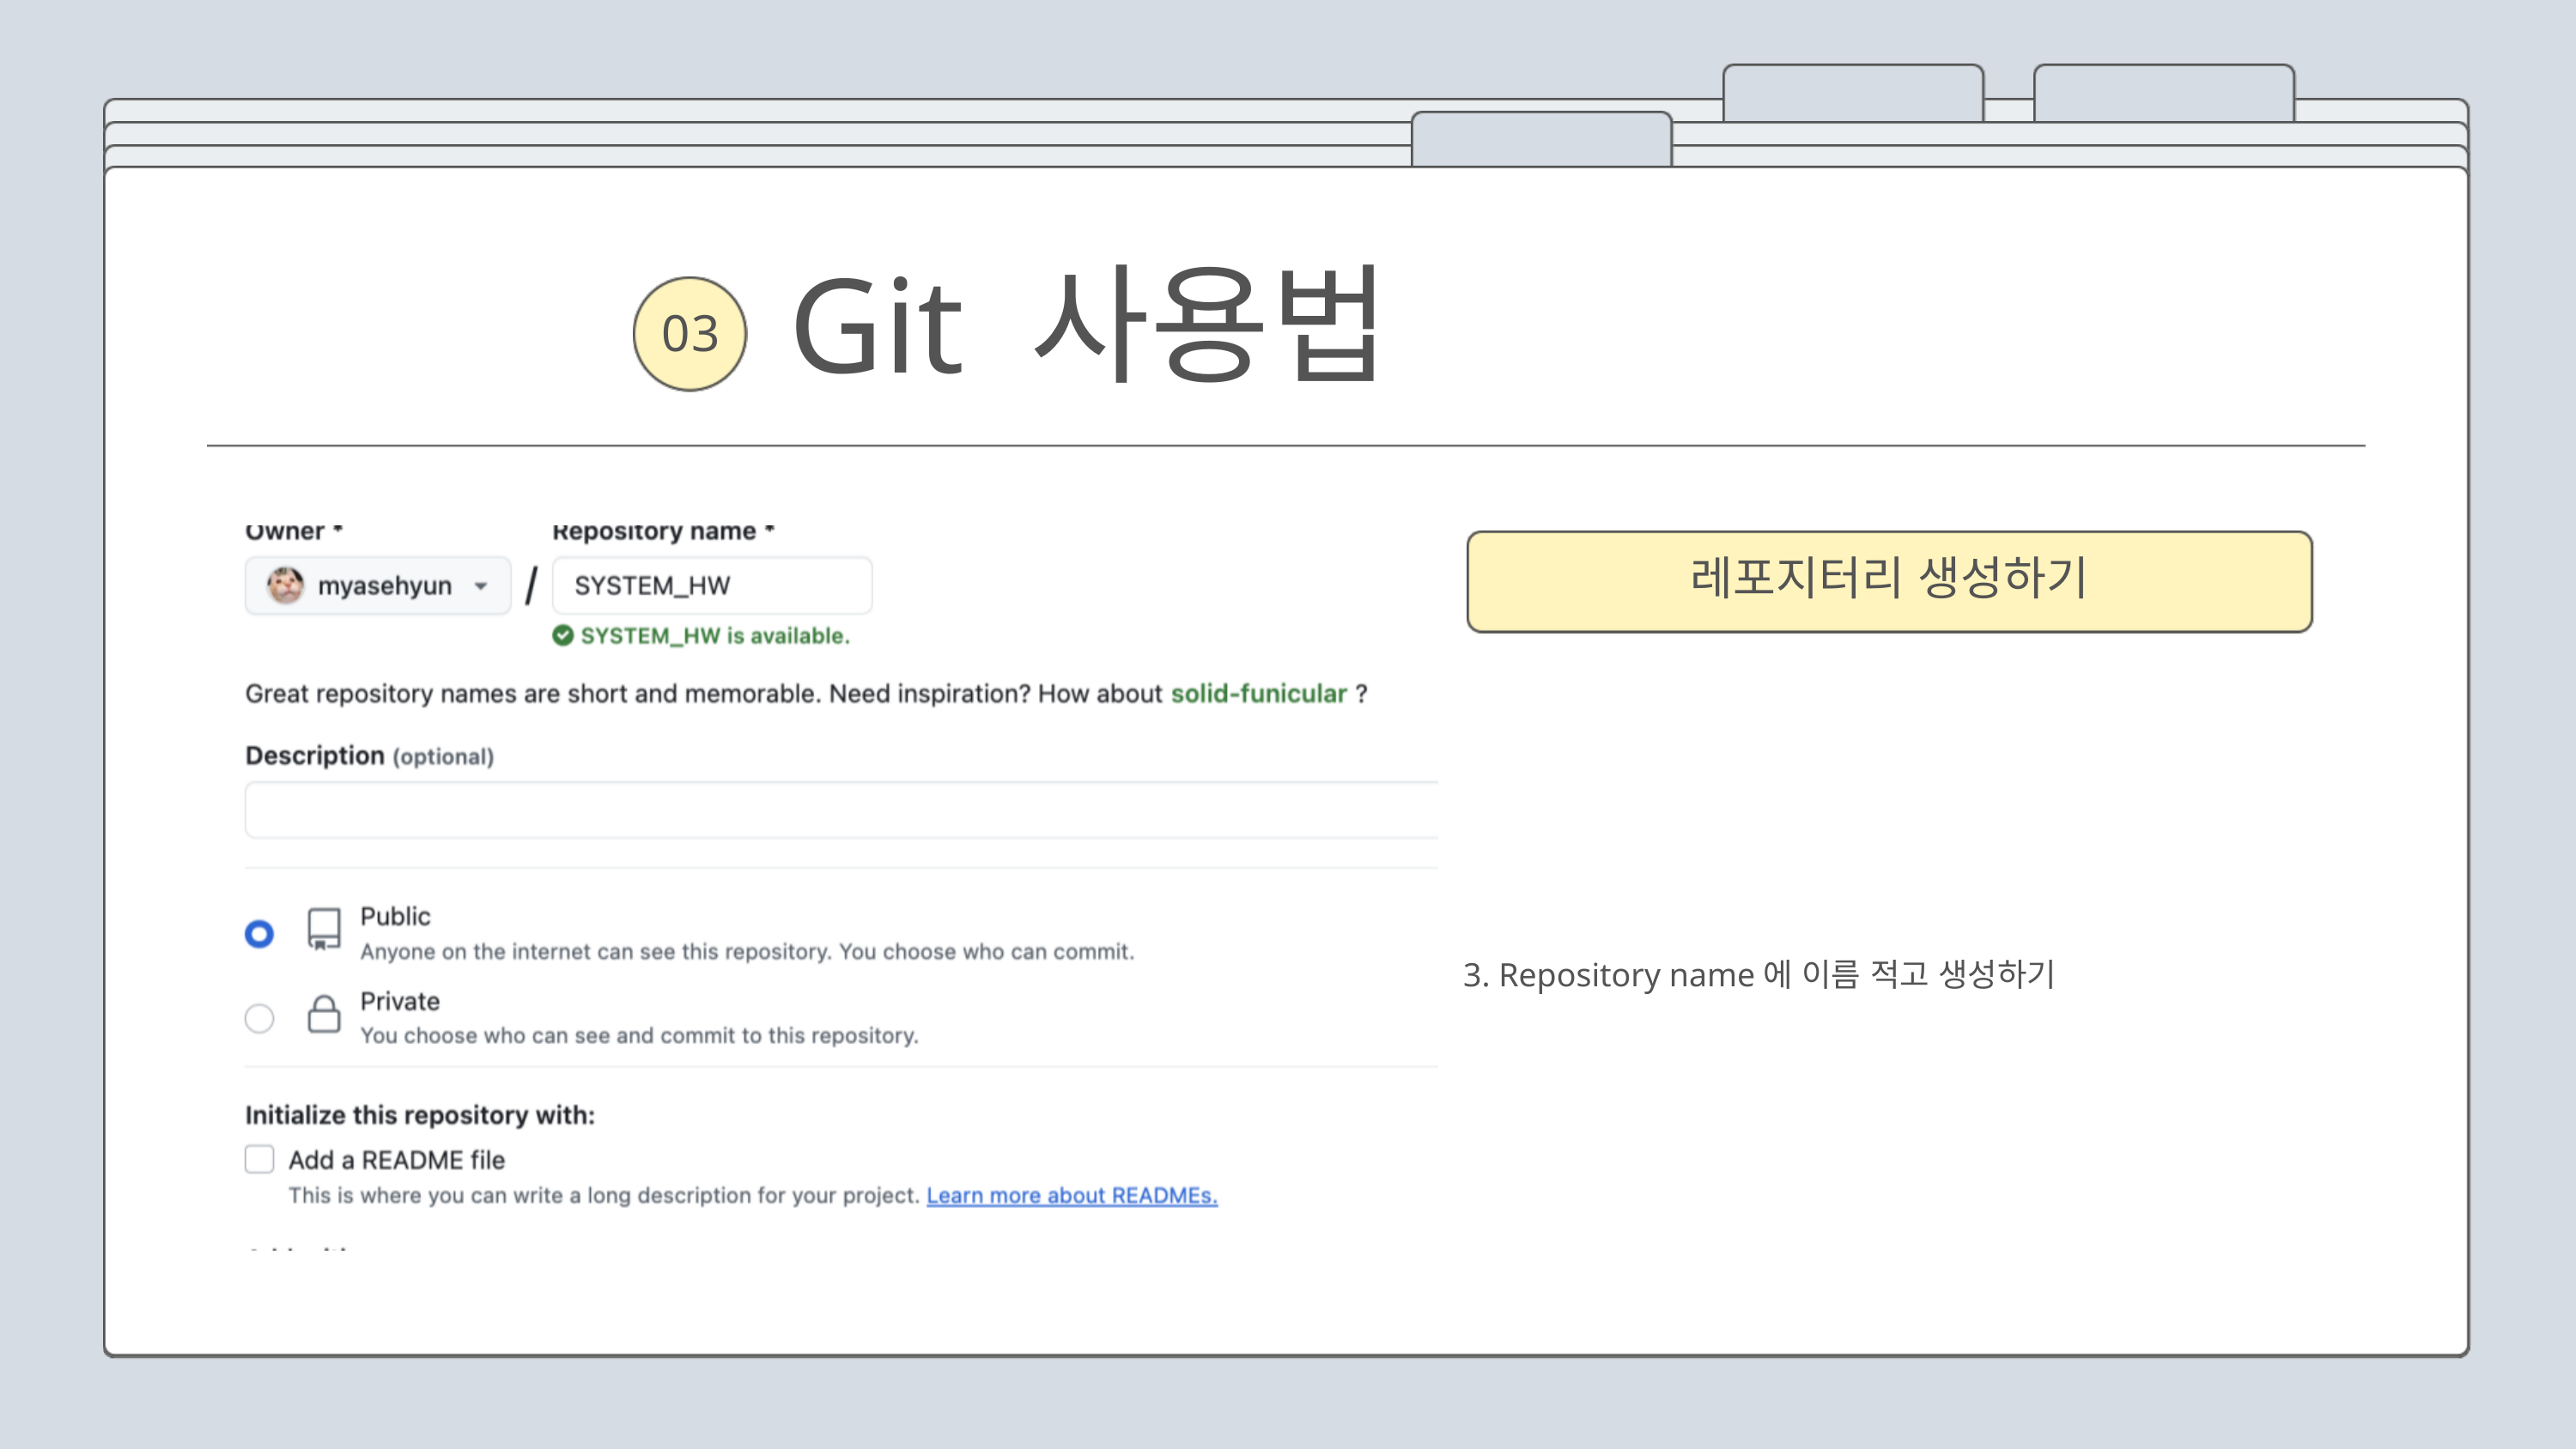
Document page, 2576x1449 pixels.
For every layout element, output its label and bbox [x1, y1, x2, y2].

picture [103, 64, 2471, 1360]
